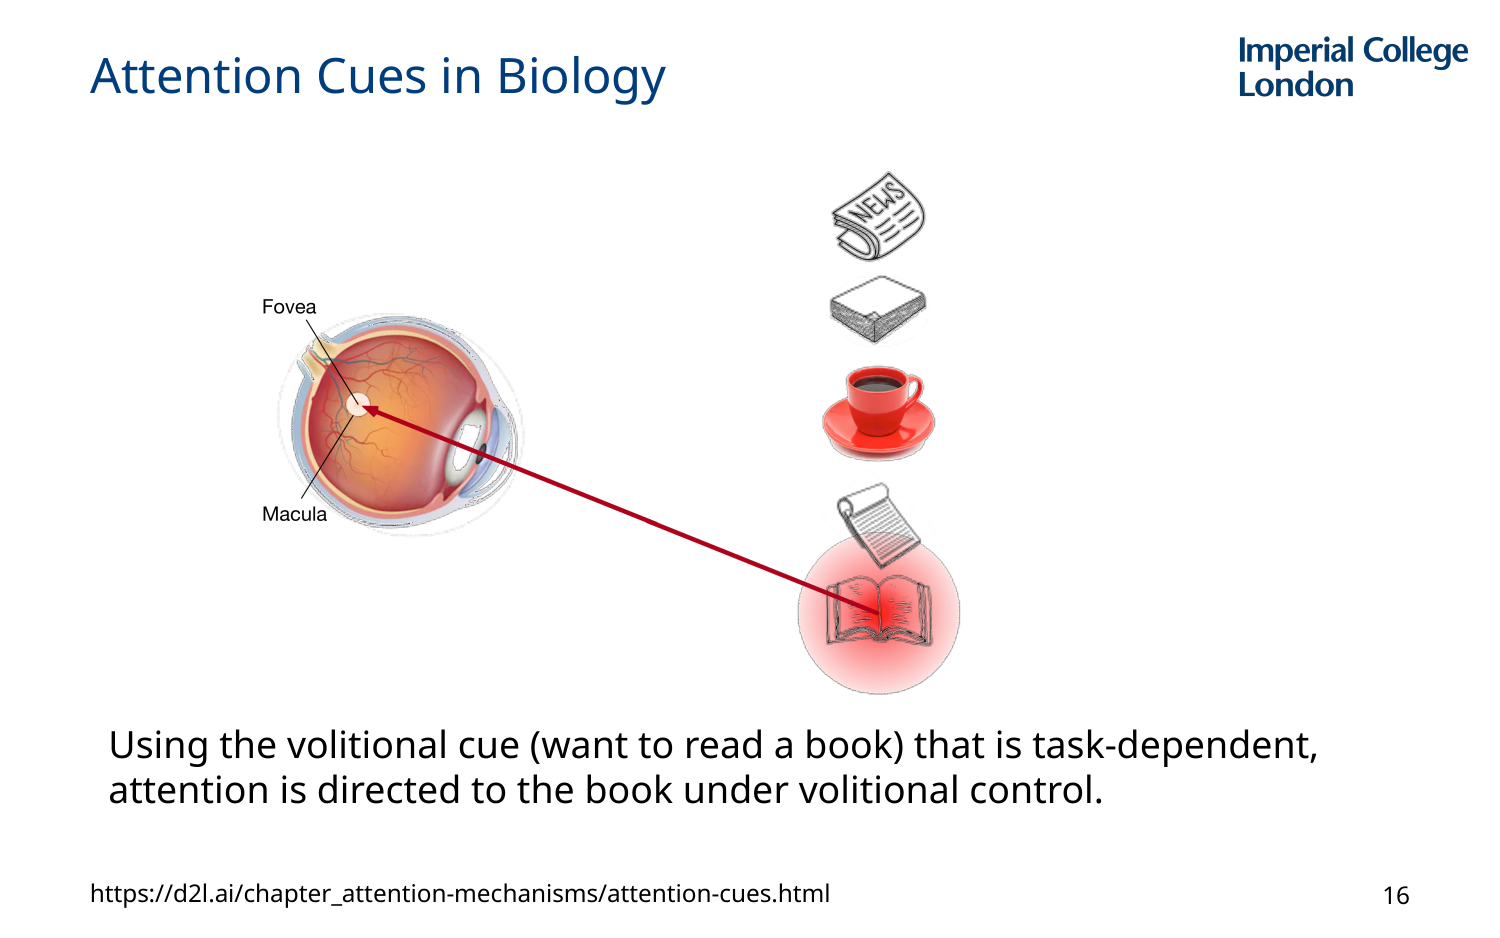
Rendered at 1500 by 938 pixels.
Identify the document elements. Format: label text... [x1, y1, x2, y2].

slide_number 16 [1074, 872, 1426, 920]
picture [1425, 18, 1486, 114]
title Attention Cues in Biology [75, 0, 1425, 153]
text_box Using the volitional cue (want to read a book) that is task-dependent, attention is directed to the book under volitional control. [93, 714, 1407, 819]
picture [241, 167, 963, 700]
text_box https://d2l.ai/chapter_attention-mechanisms/attention-cues.html [75, 870, 870, 915]
